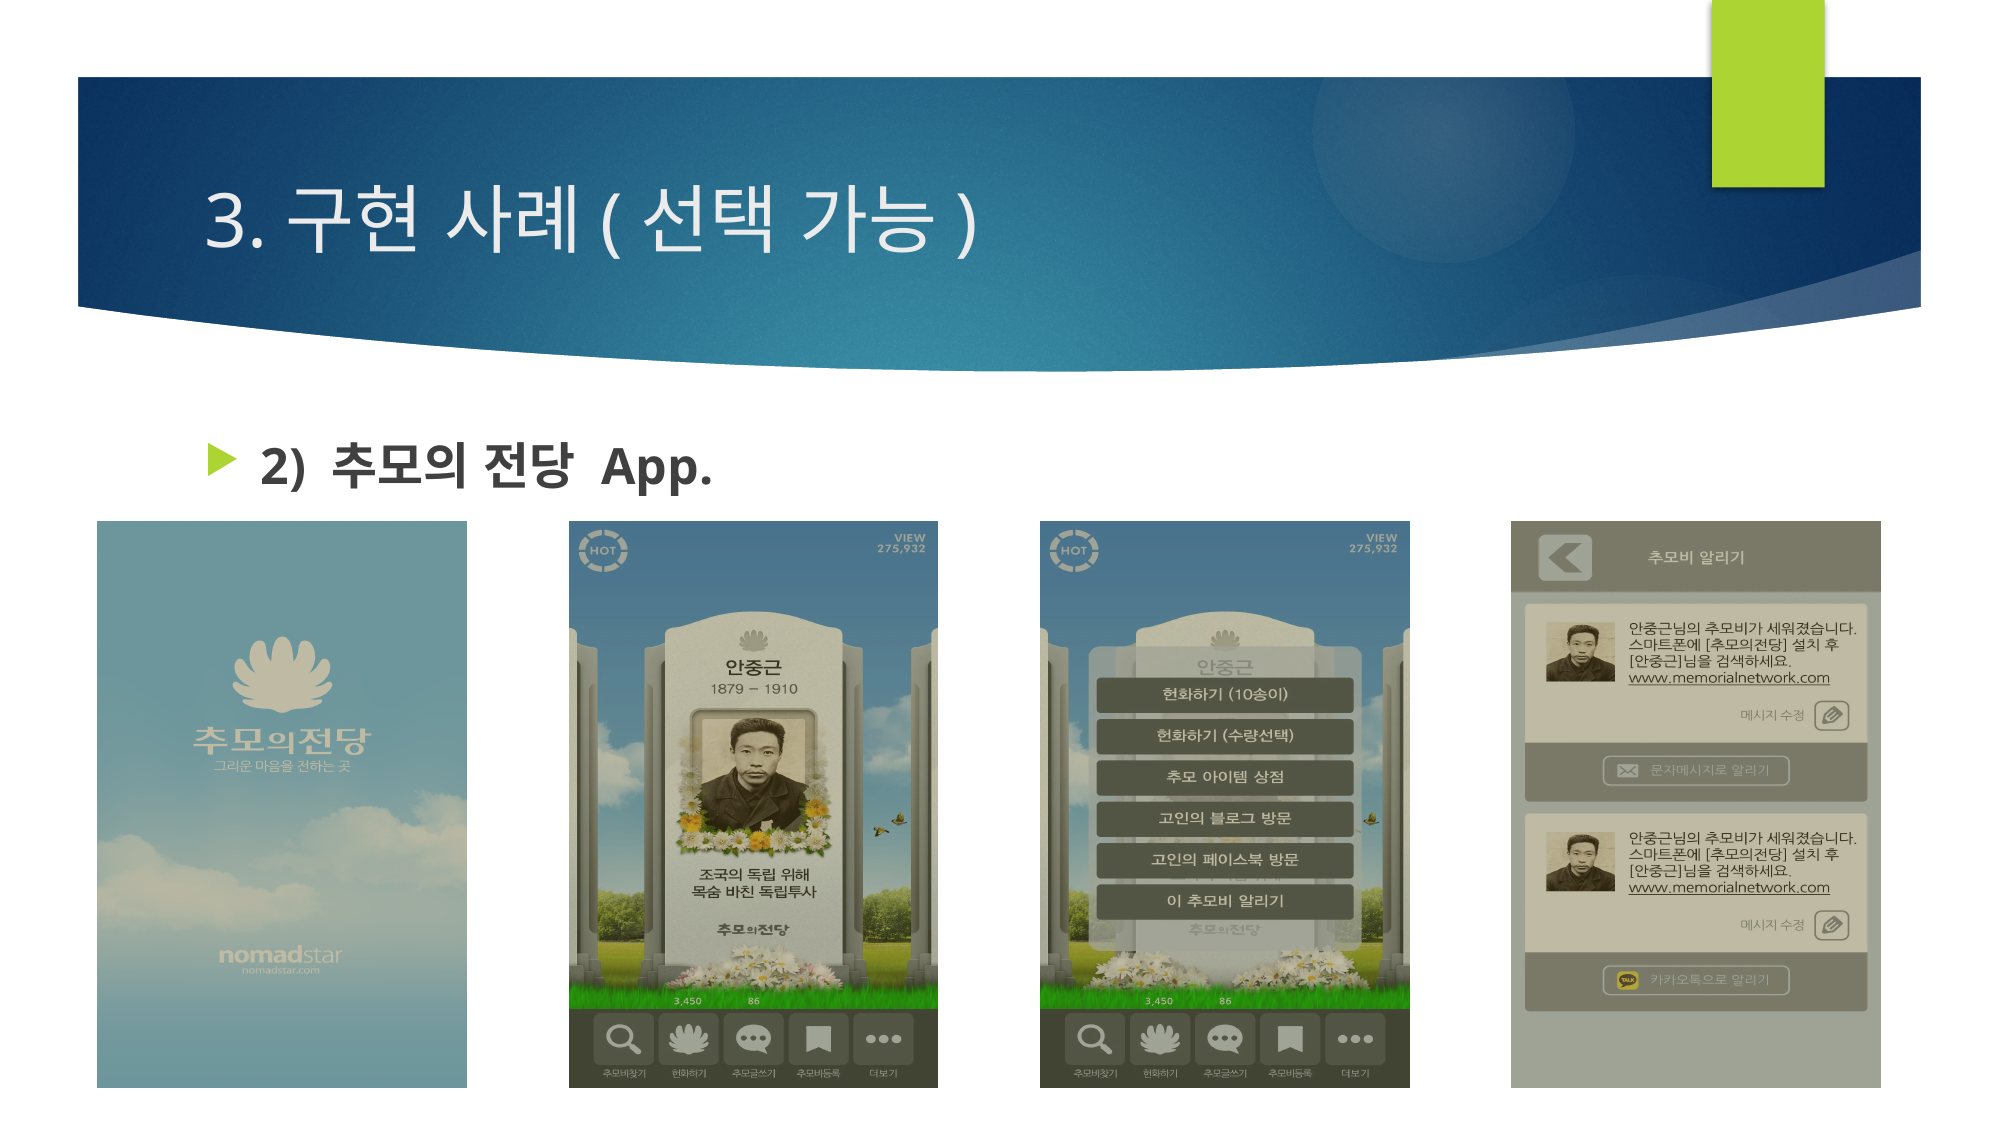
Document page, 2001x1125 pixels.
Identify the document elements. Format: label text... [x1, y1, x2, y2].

picture [568, 521, 939, 1088]
list 2) 추모의 전당 App. [189, 427, 1627, 988]
picture [1040, 521, 1410, 1088]
picture [1511, 521, 1882, 1088]
picture [97, 521, 467, 1088]
title 3.구현 사례(선택 가능) [189, 159, 1627, 276]
